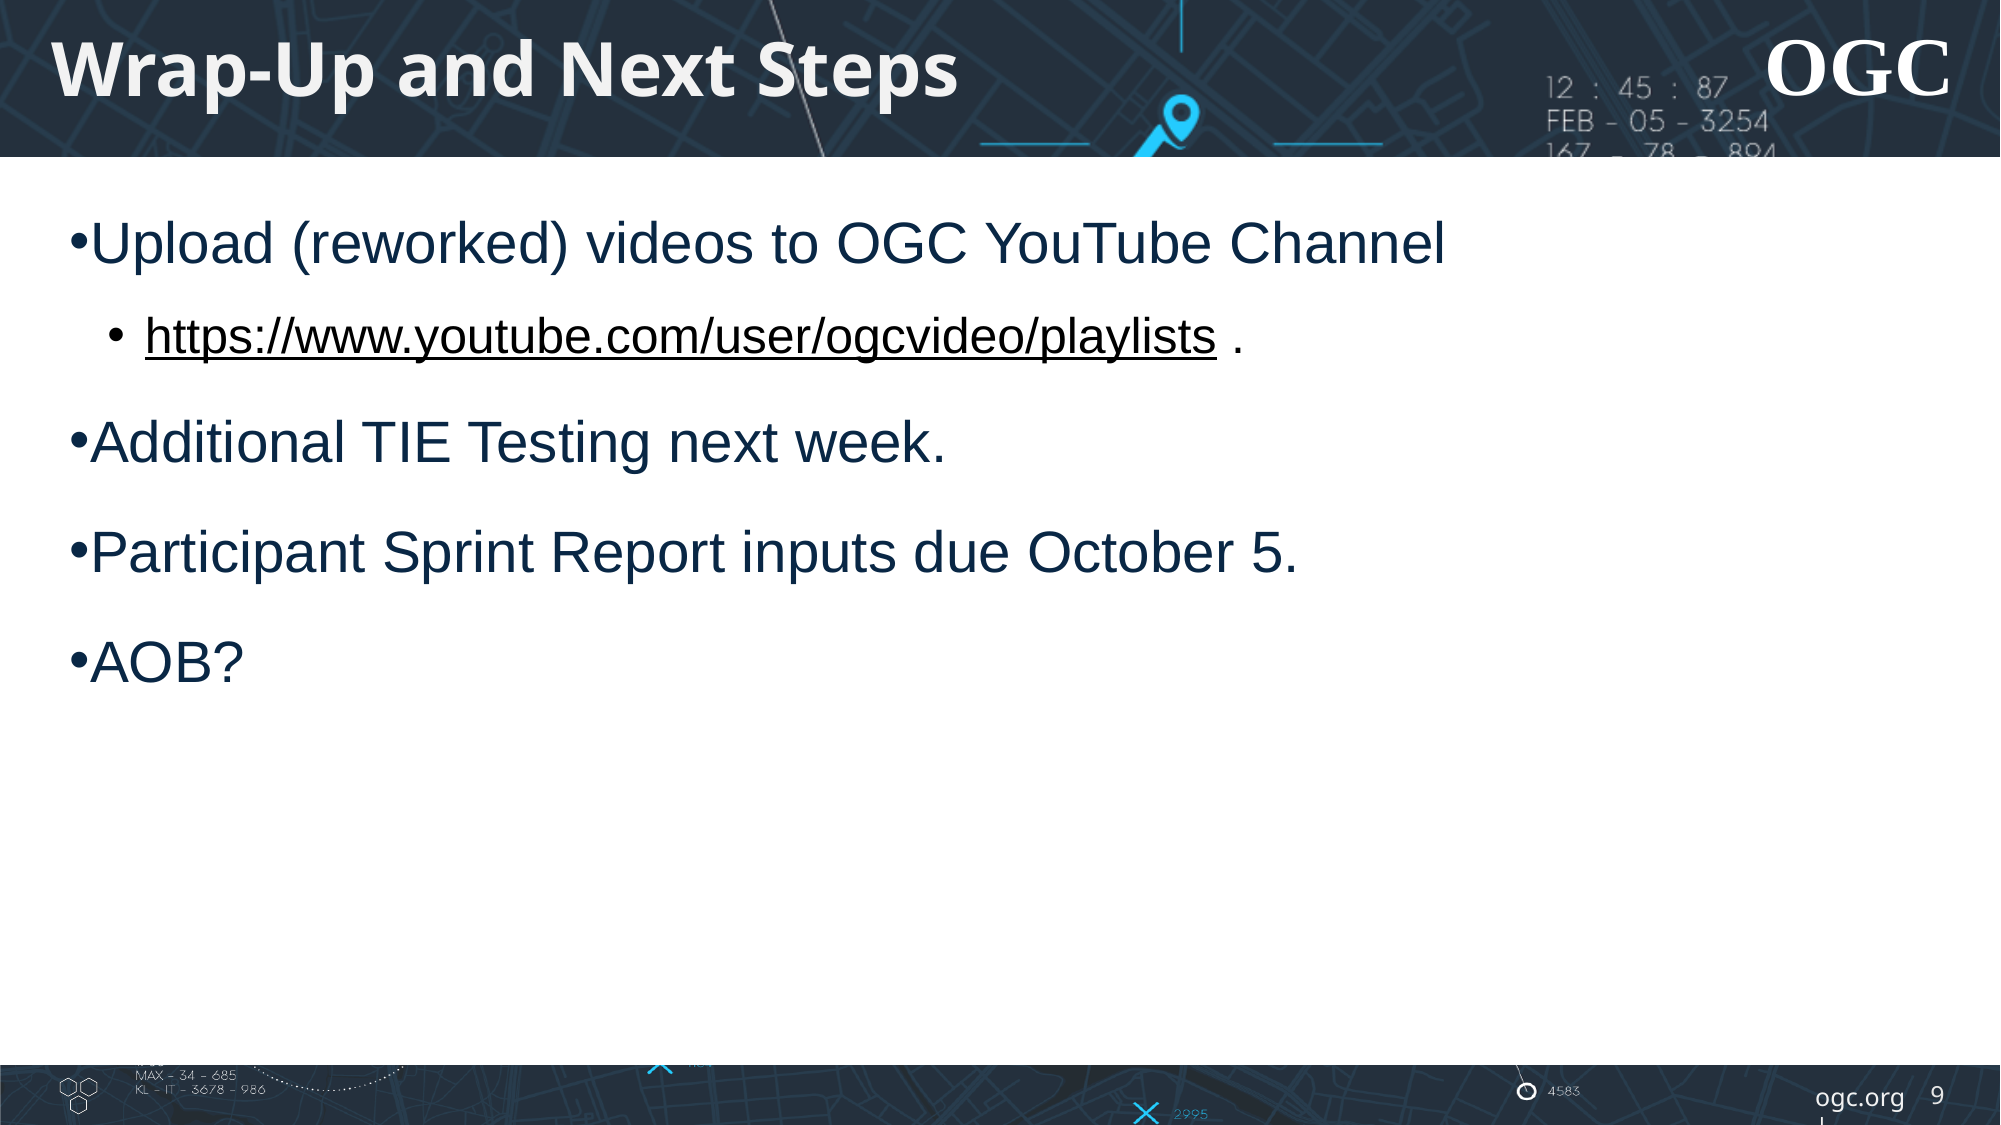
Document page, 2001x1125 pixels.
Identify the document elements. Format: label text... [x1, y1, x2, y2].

slide_number 9 [1772, 1073, 1960, 1121]
picture [51, 1069, 106, 1123]
title Wrap-Up and Next Steps [36, 9, 1762, 135]
list Upload (reworked) videos to OGC YouTube Channel https://www.youtube.com/user/ogcvideo/playlists . Additional TIE Testing next week. Participant Sprint Report inputs due October 5. AOB? [54, 190, 1780, 1074]
